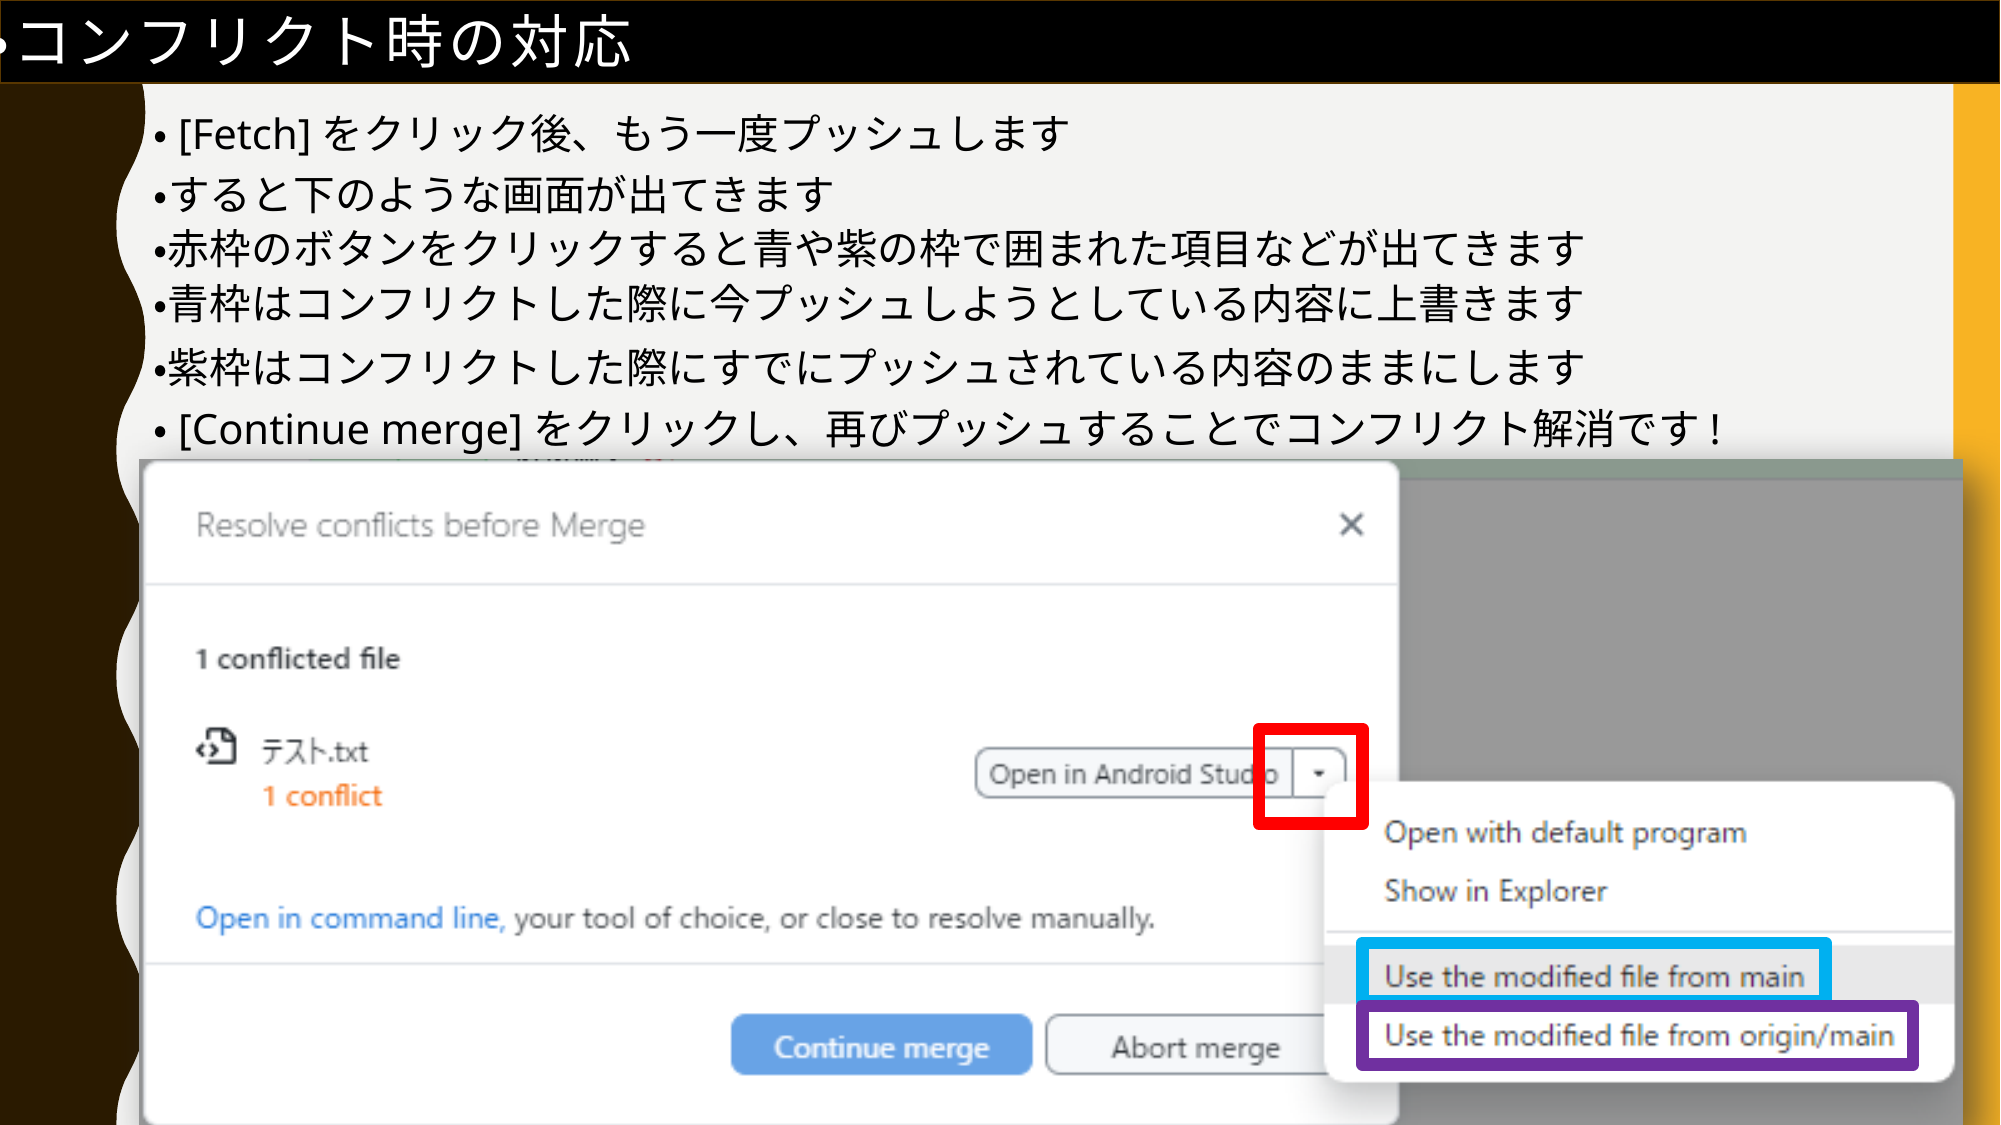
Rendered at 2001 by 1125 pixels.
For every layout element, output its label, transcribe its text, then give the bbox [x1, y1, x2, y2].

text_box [0, 0, 2000, 104]
text_box ・[Continue merge]をクリックし、再びプッシュすることでコンフリクト解消です! [139, 401, 1865, 459]
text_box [139, 100, 2000, 401]
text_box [139, 459, 1963, 1125]
